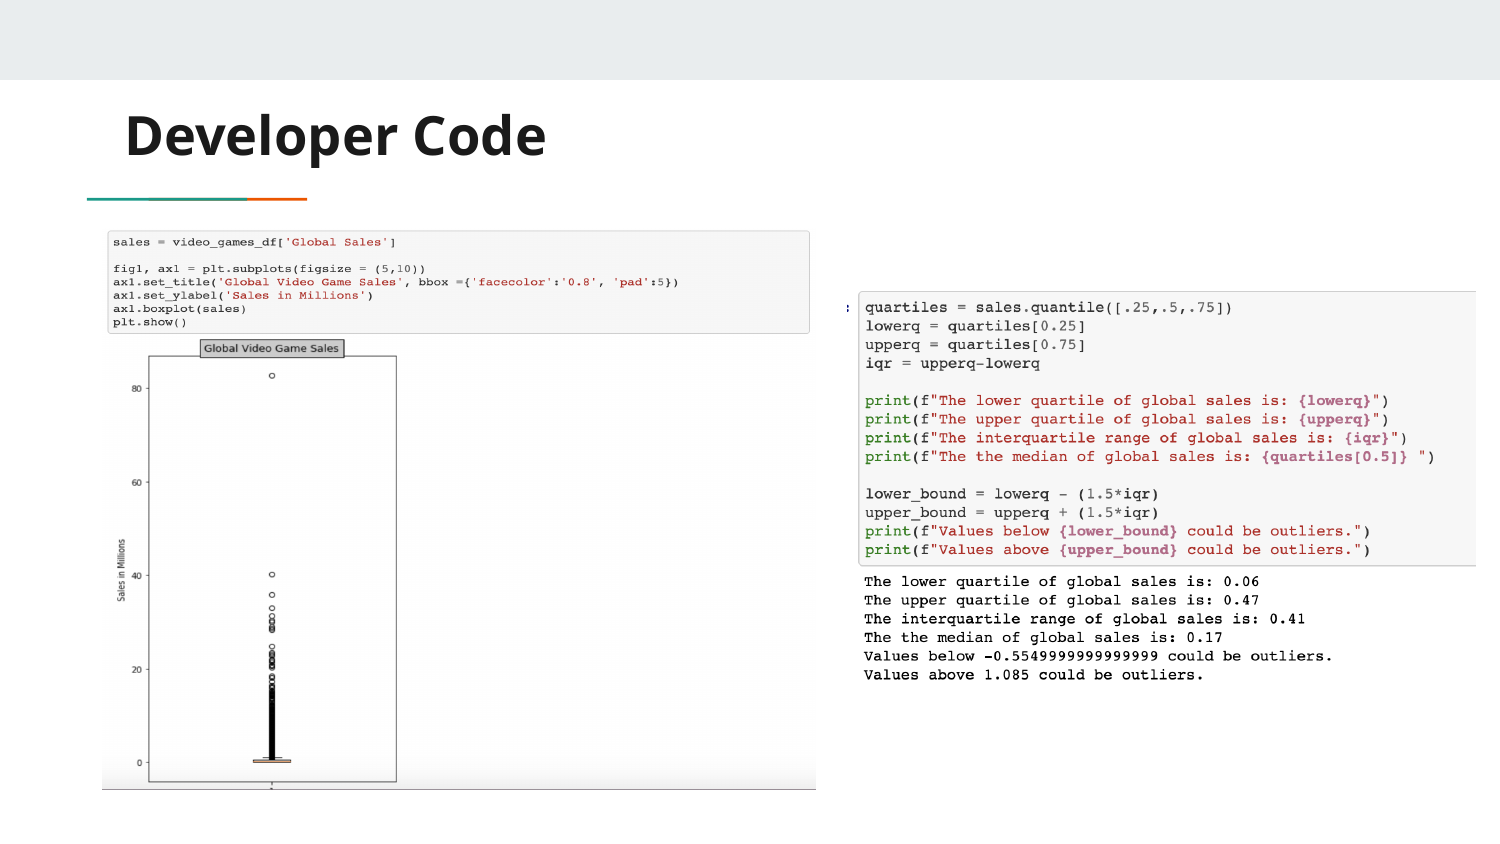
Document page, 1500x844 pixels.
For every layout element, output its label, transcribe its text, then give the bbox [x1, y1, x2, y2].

picture [101, 228, 816, 791]
title Developer Code [109, 86, 1371, 174]
picture [847, 282, 1476, 690]
